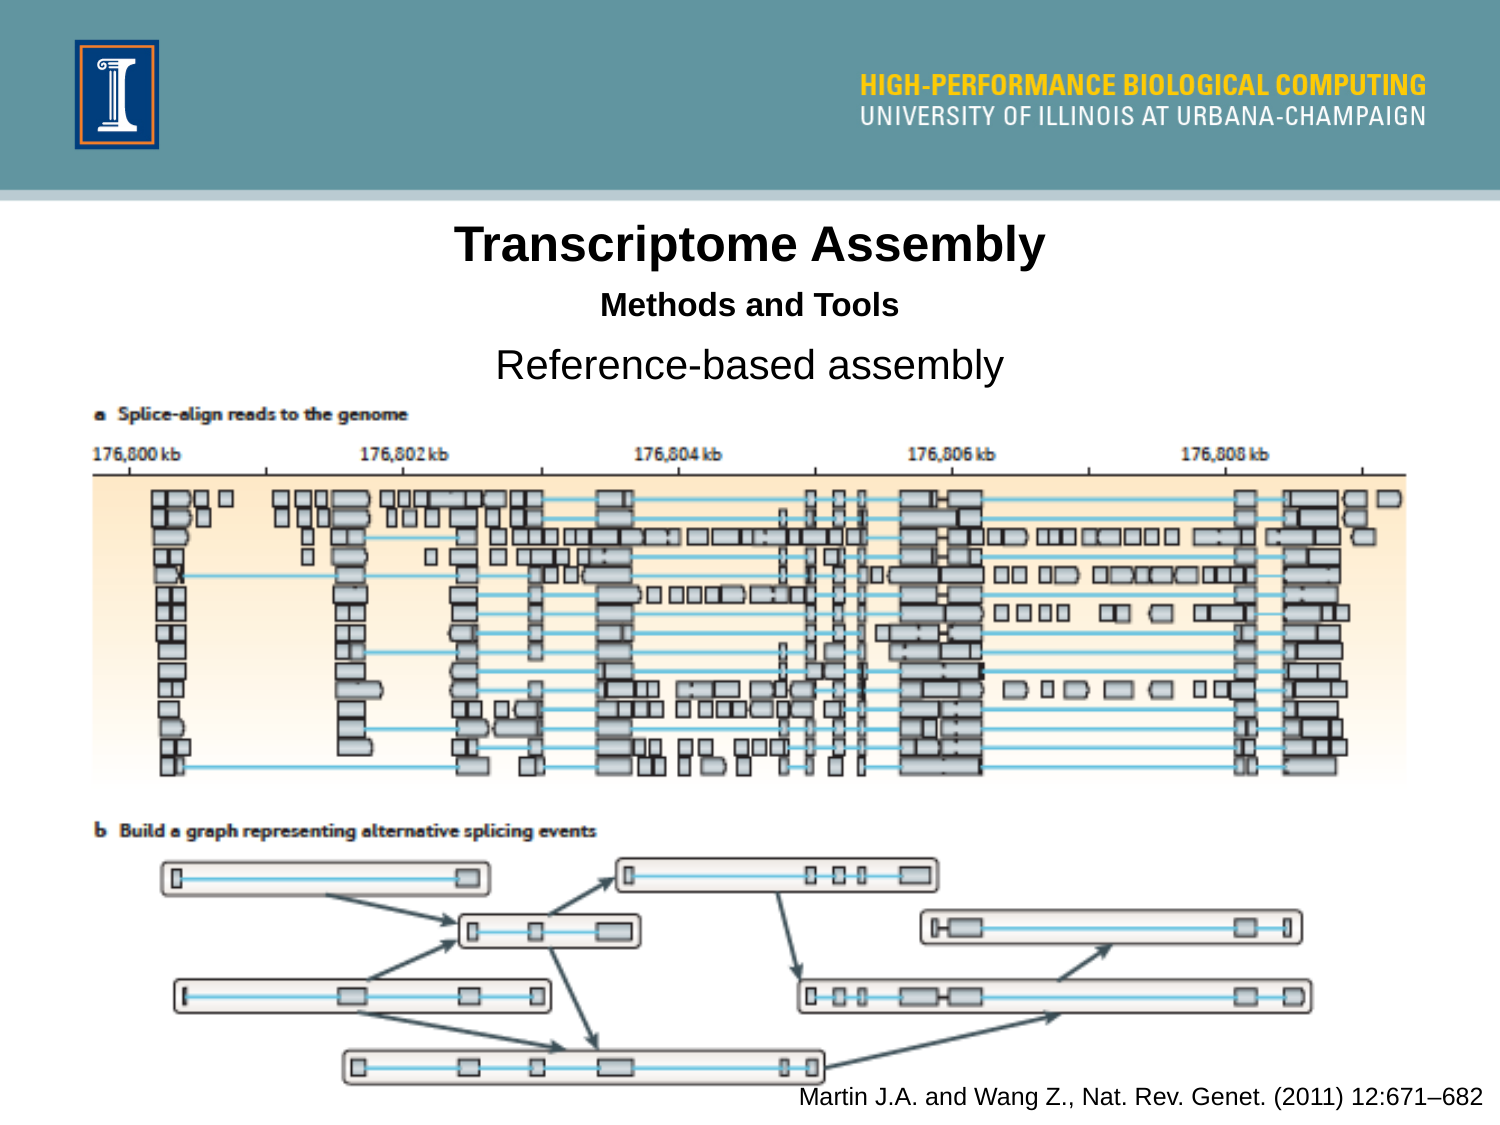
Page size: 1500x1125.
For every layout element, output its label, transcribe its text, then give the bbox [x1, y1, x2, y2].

text_box Reference-based assembly [74, 320, 1425, 396]
text_box Transcriptome Assembly Methods and Tools [74, 213, 1425, 303]
picture [0, 0, 1500, 1125]
text_box Martin J.A. and Wang Z., Nat. Rev. Genet. (2011) 12:671–682 [772, 1073, 1500, 1119]
